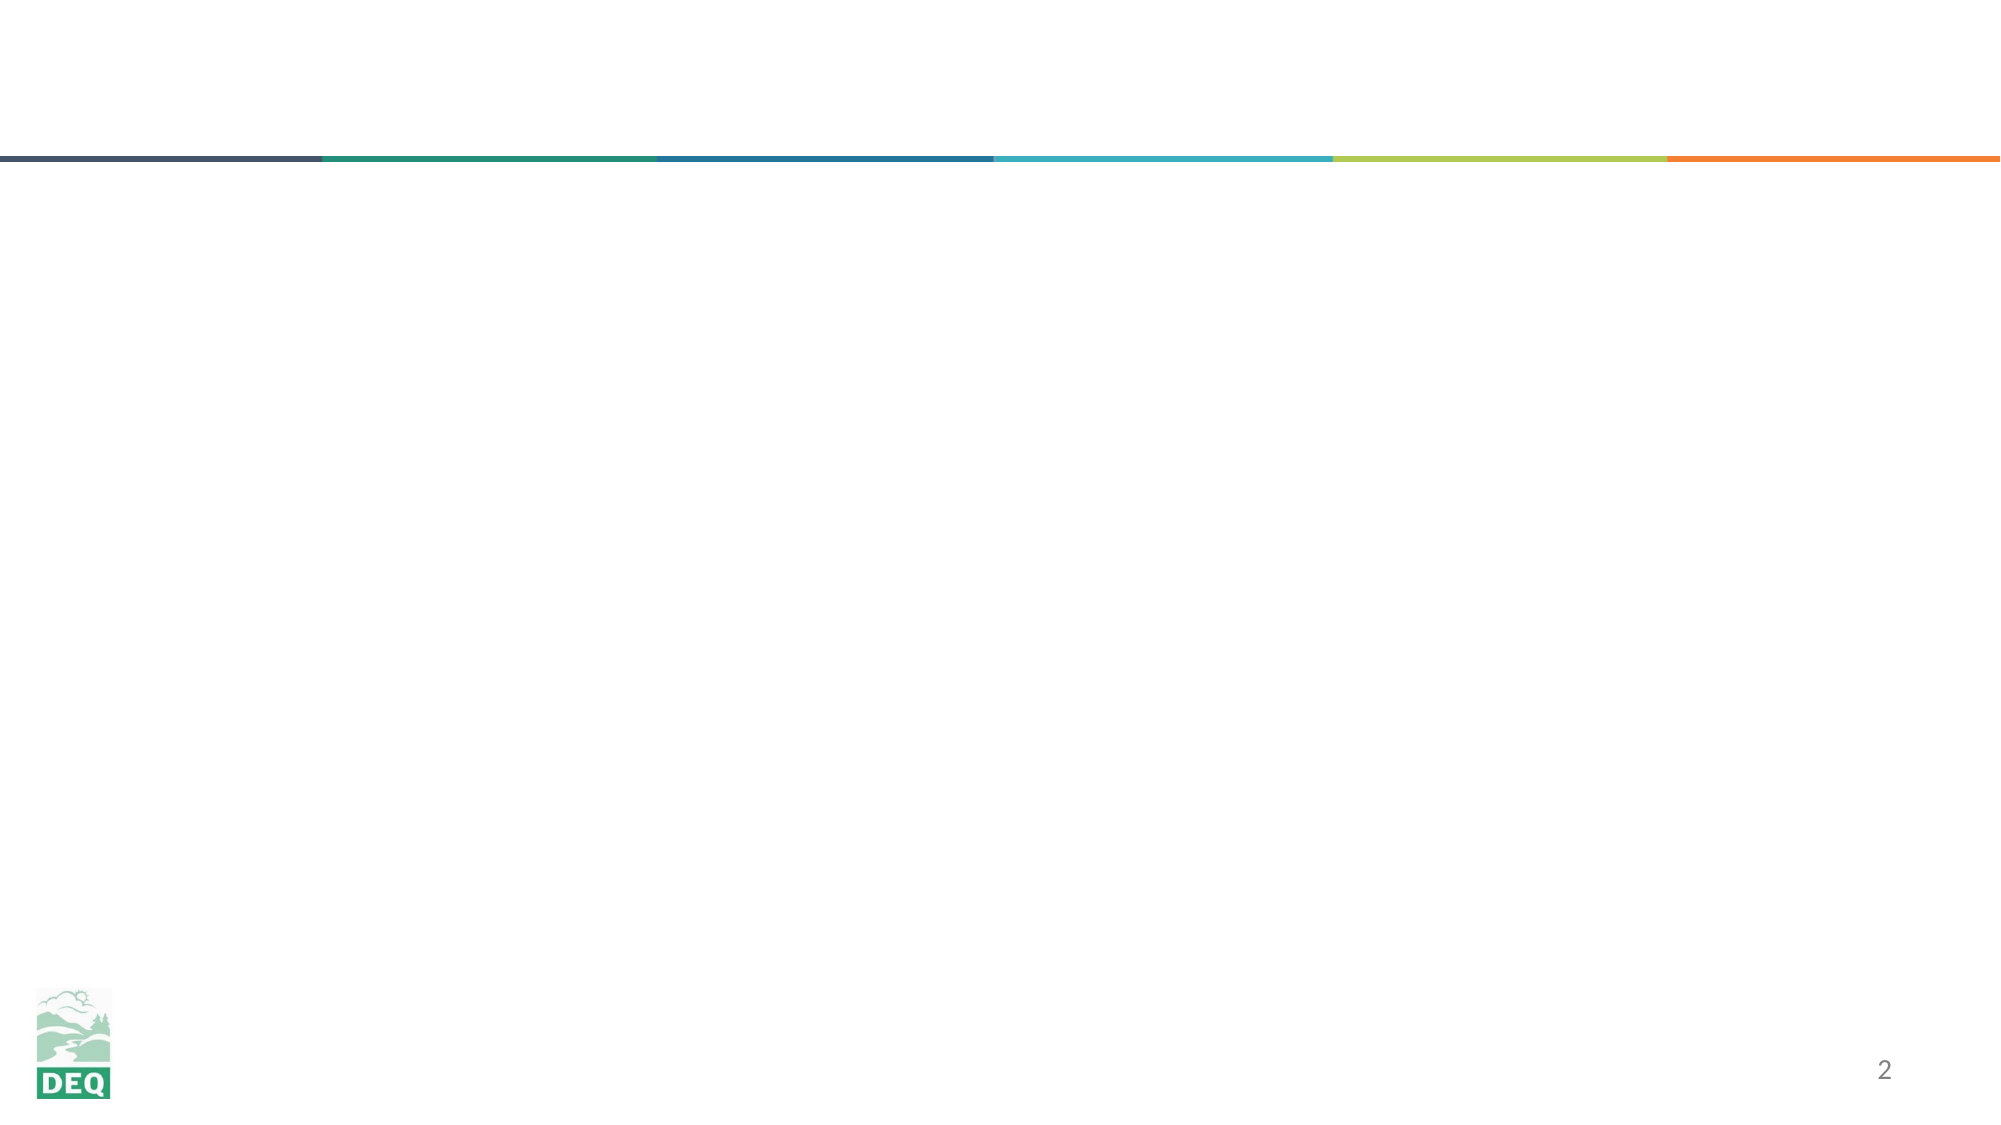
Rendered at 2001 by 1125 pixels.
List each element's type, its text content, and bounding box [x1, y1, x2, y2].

picture [15, 987, 128, 1099]
picture [0, 156, 2001, 162]
slide_number 2 [1862, 1042, 1978, 1103]
